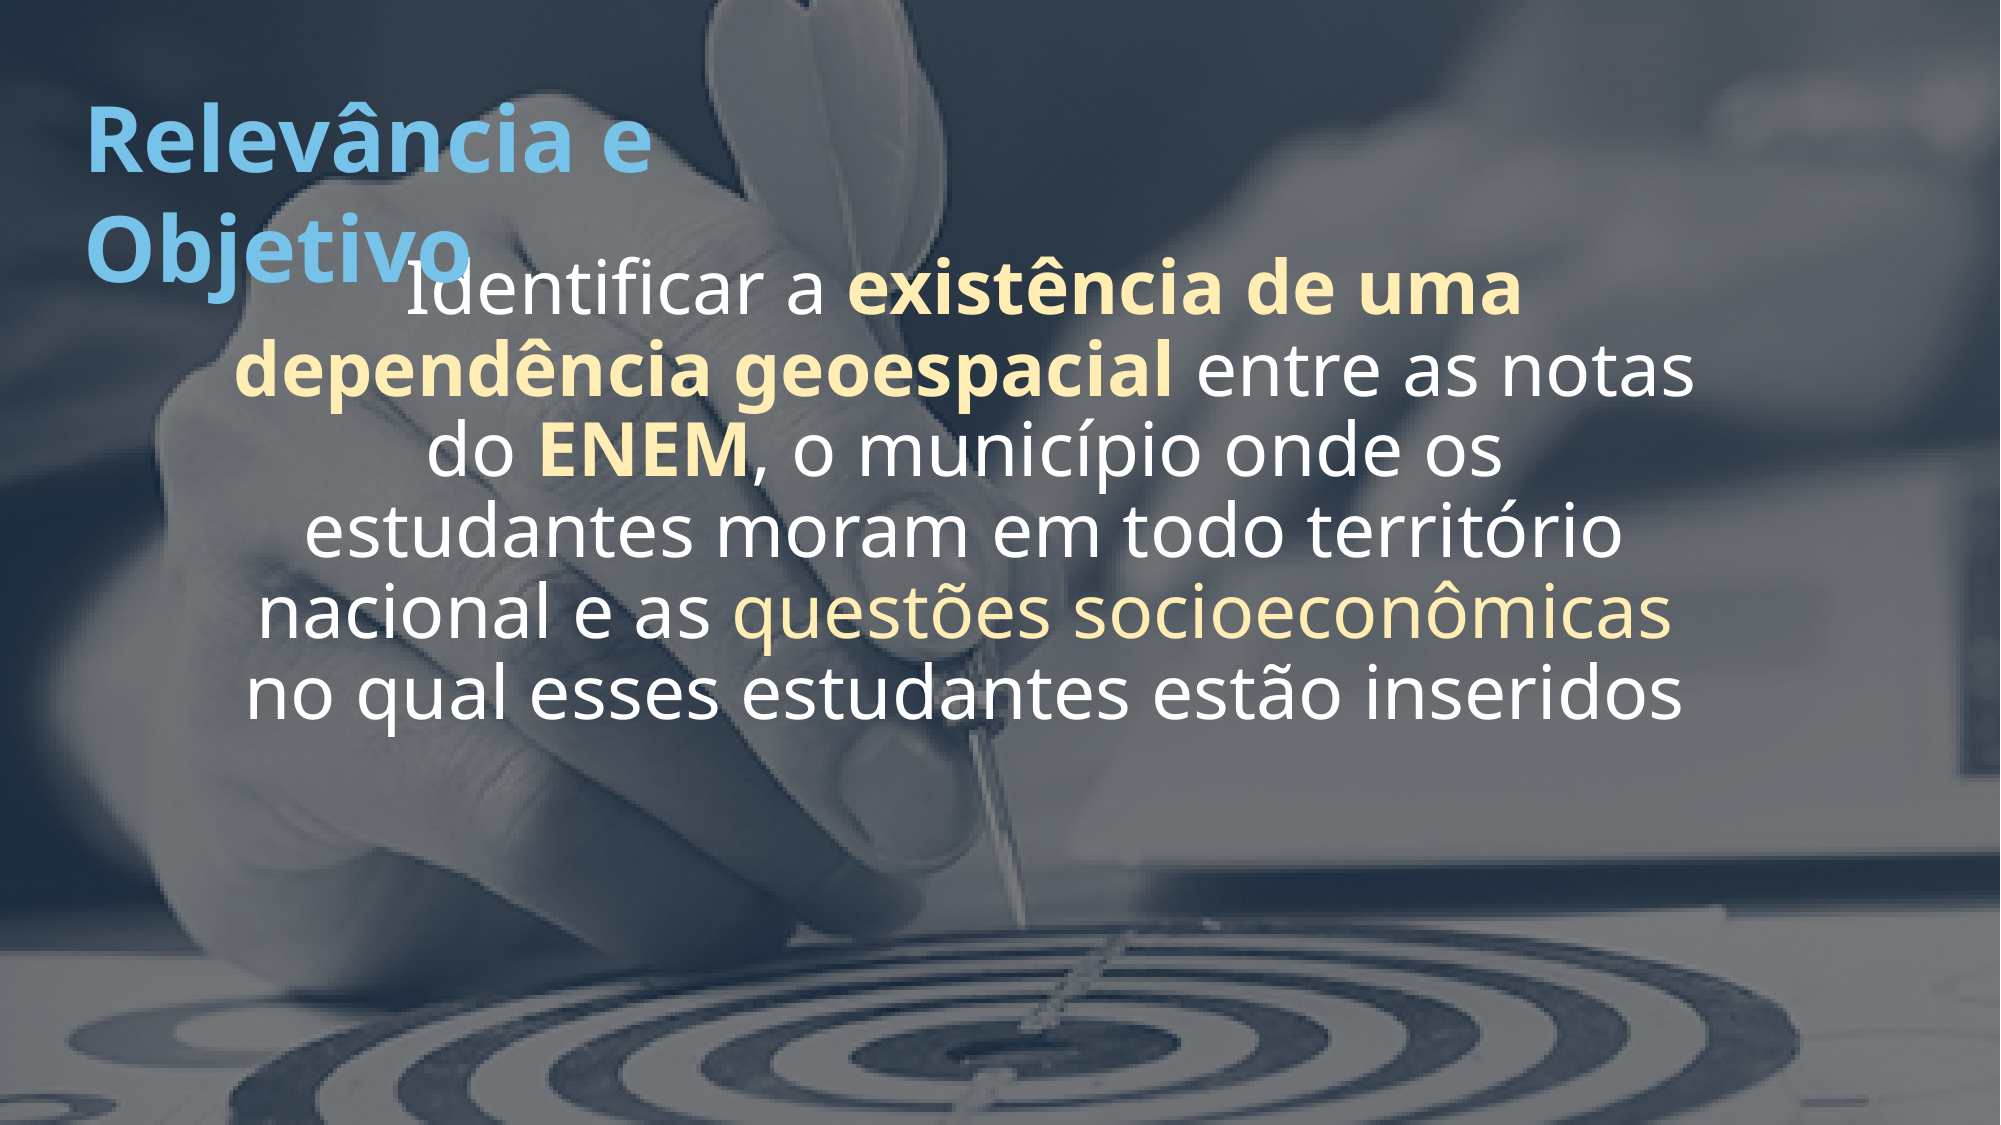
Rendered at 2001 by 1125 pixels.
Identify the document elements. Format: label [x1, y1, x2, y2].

list [0, 0, 2000, 1125]
